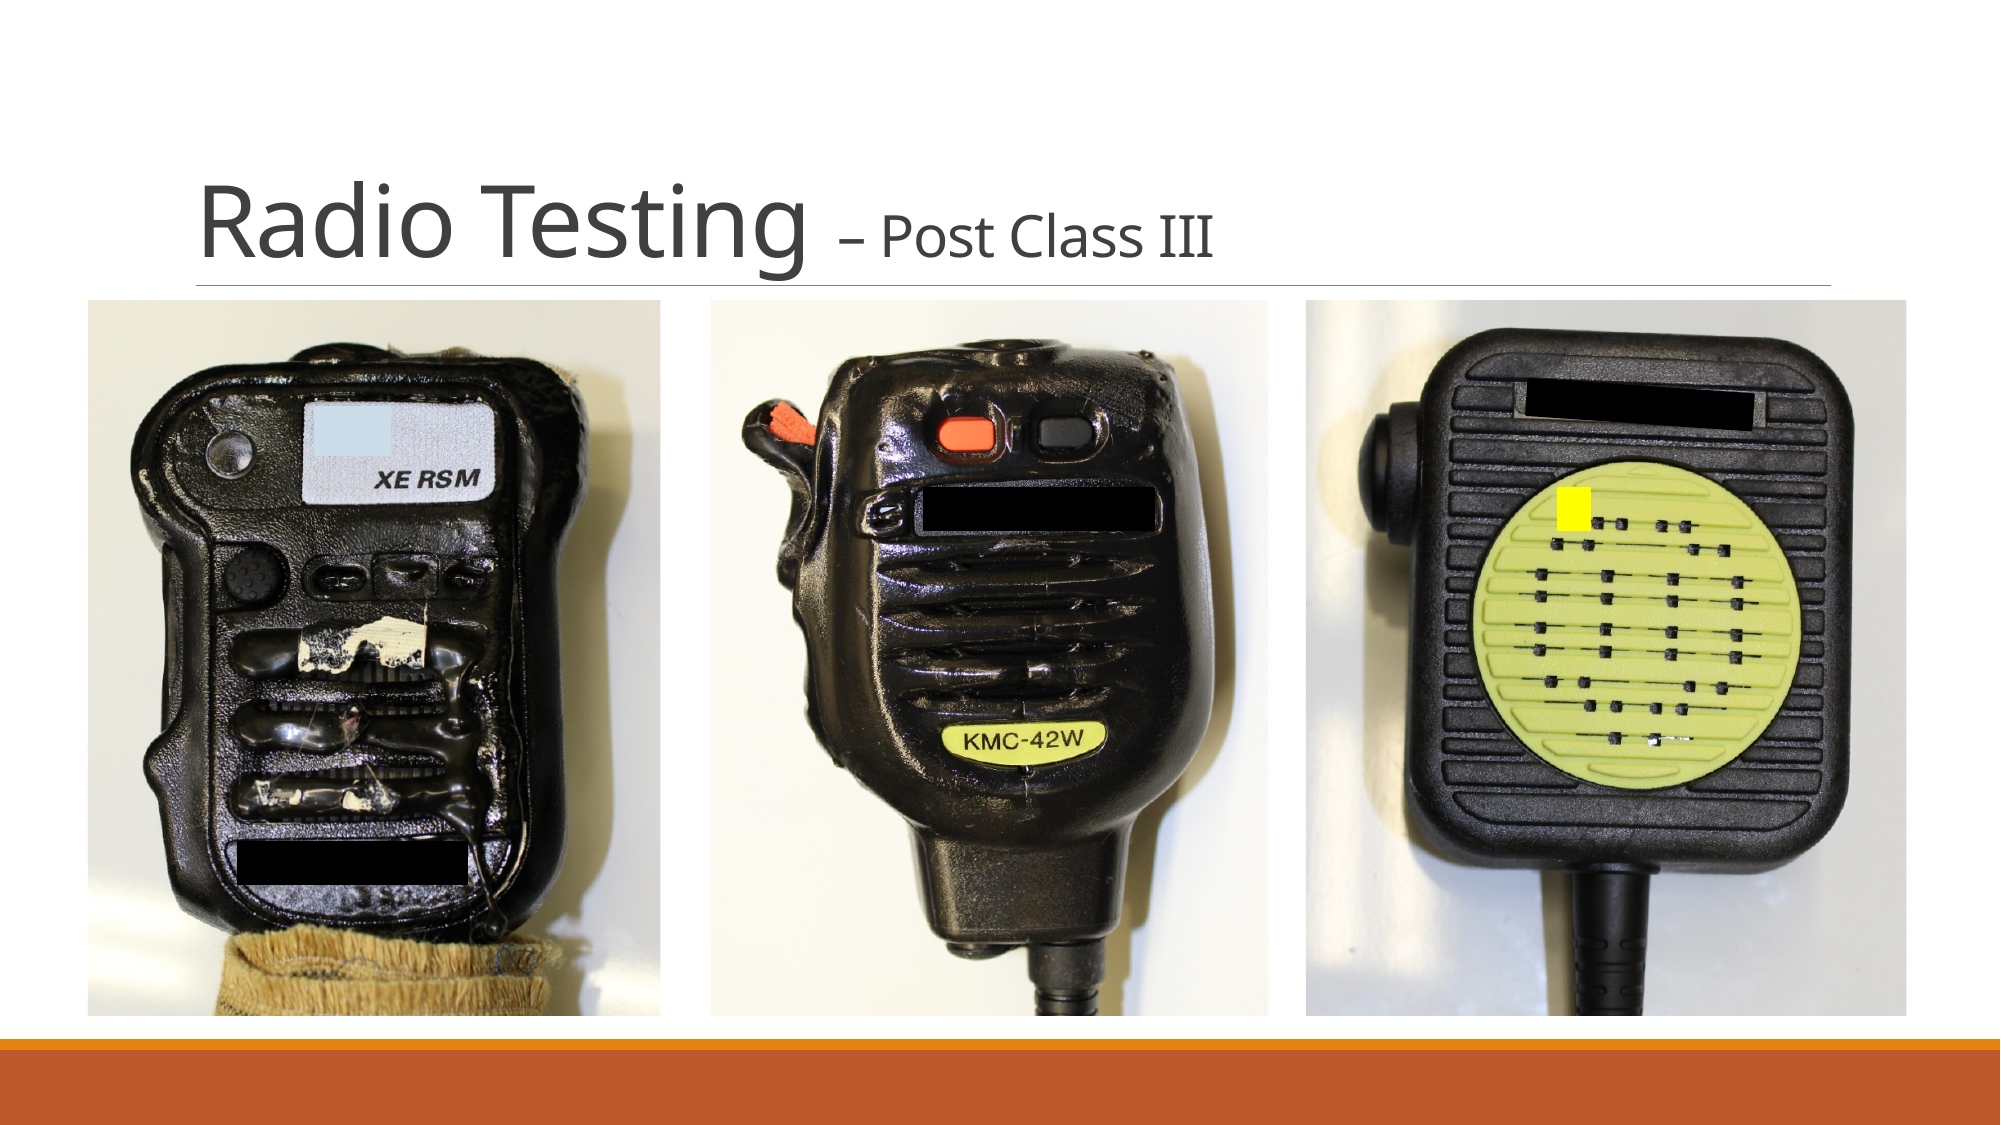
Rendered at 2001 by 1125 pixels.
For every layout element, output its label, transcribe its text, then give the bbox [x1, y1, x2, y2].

picture [16, 300, 1965, 1016]
title Radio Testing – Post Class III [180, 47, 1830, 285]
